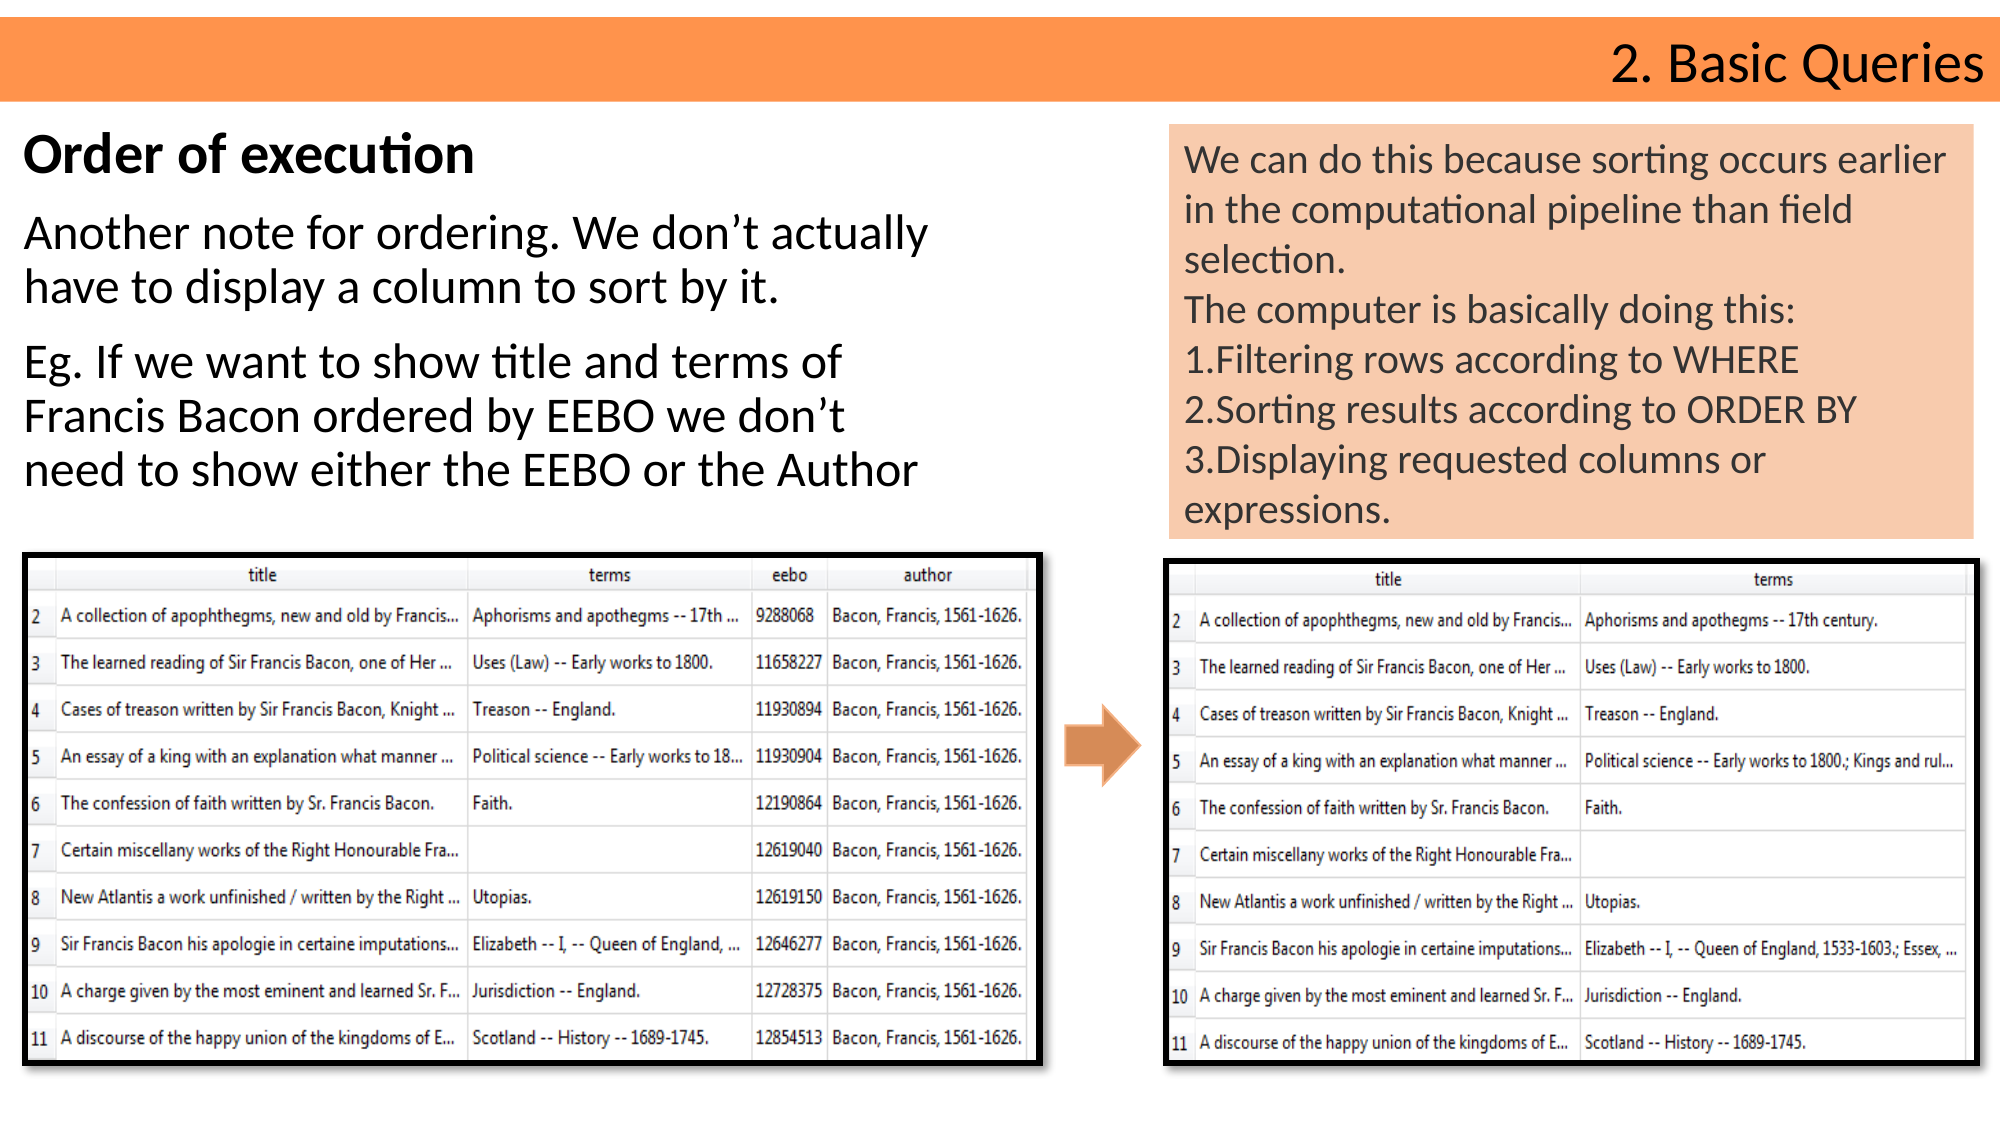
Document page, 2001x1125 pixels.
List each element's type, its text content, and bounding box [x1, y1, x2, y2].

picture [1169, 564, 1974, 1060]
list Order of execution Another note for ordering. We don’t actually have to display a column to sort by it. Eg. If we want to show title and terms of Francis Bacon ordered by EEBO we don’t need to show either the EEBO or the Author [8, 115, 957, 830]
text_box 2. Basic Queries [0, 17, 2000, 102]
text_box We can do this because sorting occurs earlier in the computational pipeline than field selection. The computer is basically doing this: Filtering rows according to WHERE Sorting results according to ORDER BY Displaying requested columns or expressions. [1169, 124, 1974, 539]
text_box [1064, 703, 1142, 788]
picture [28, 558, 1037, 1060]
